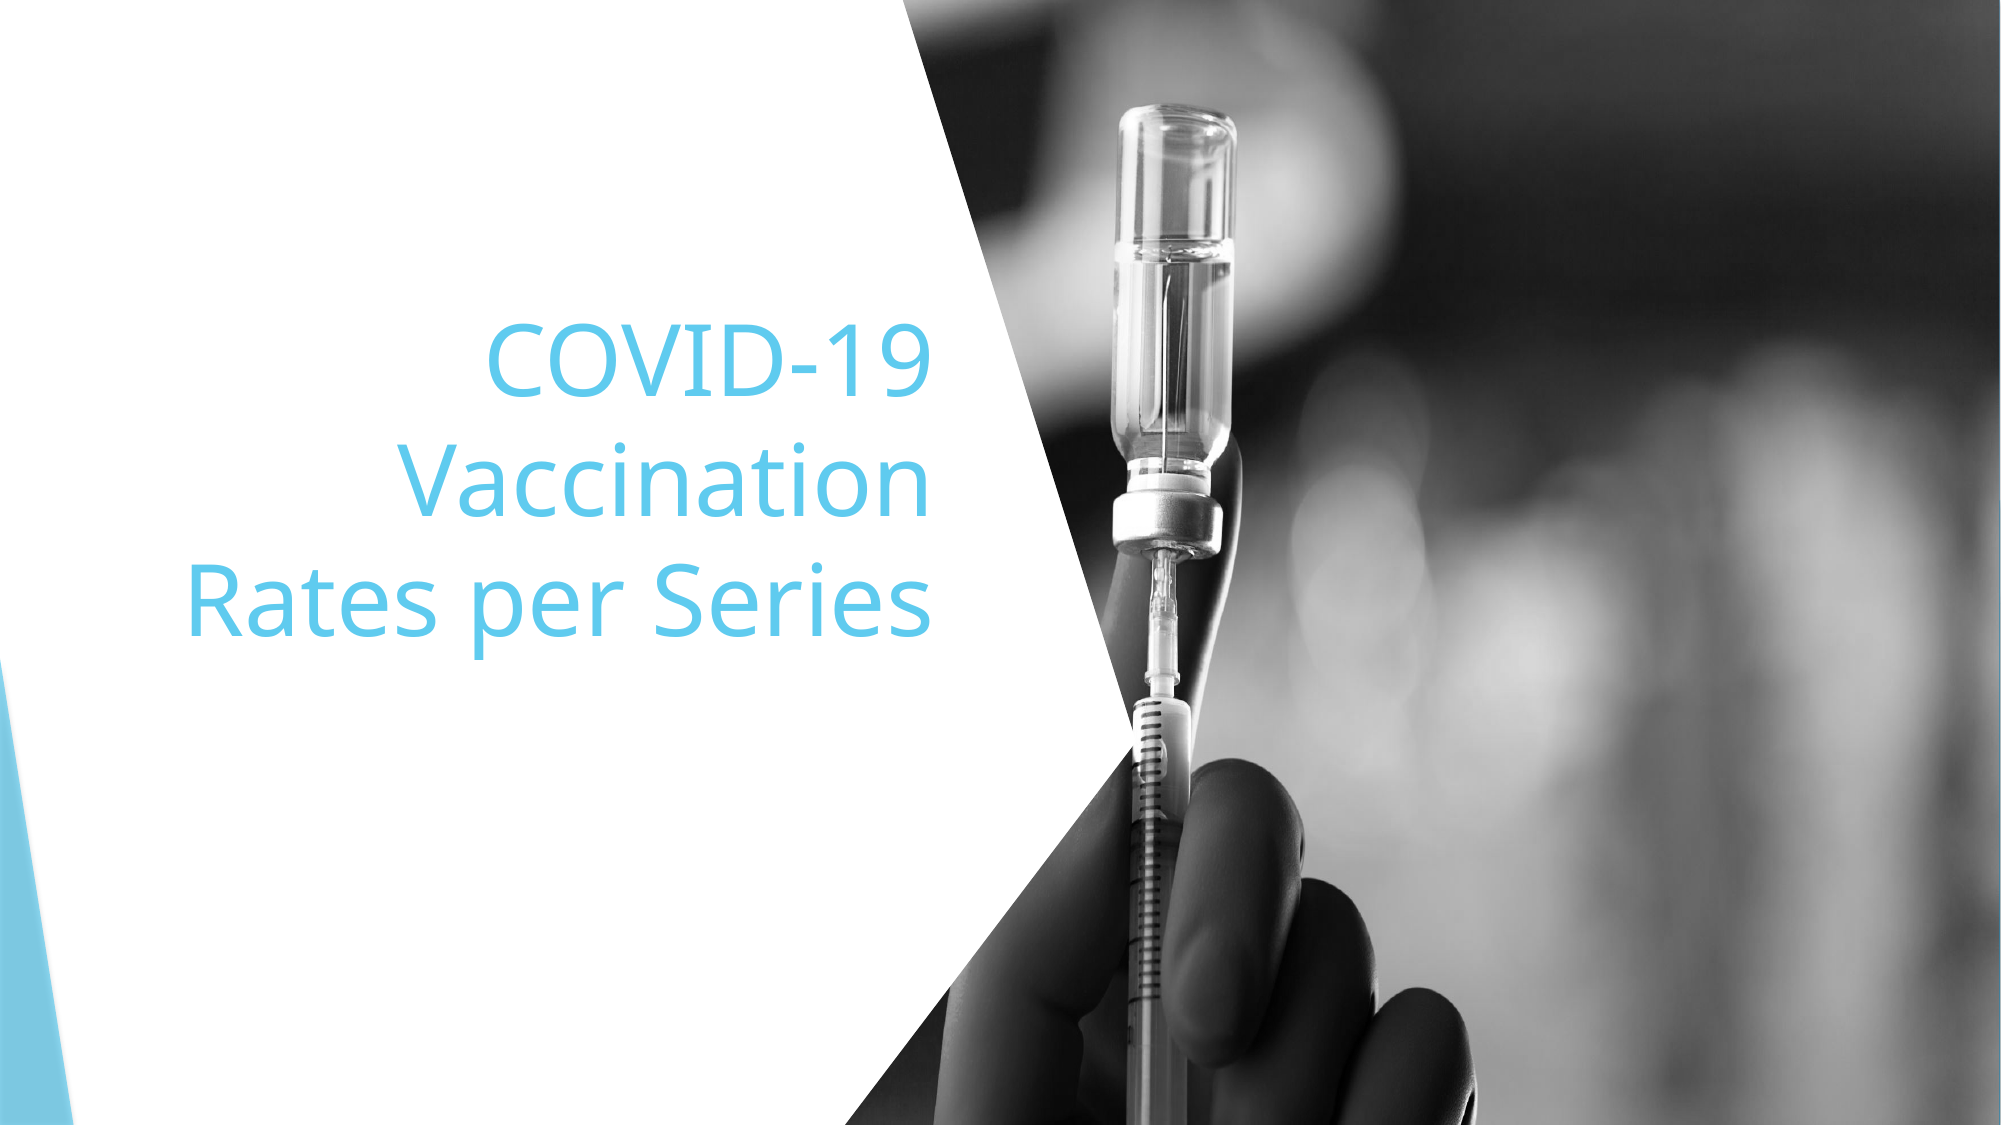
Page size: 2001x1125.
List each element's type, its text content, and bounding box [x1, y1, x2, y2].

title COVID-19 Vaccination Rates per Series [109, 275, 830, 664]
picture [835, 0, 2000, 1125]
